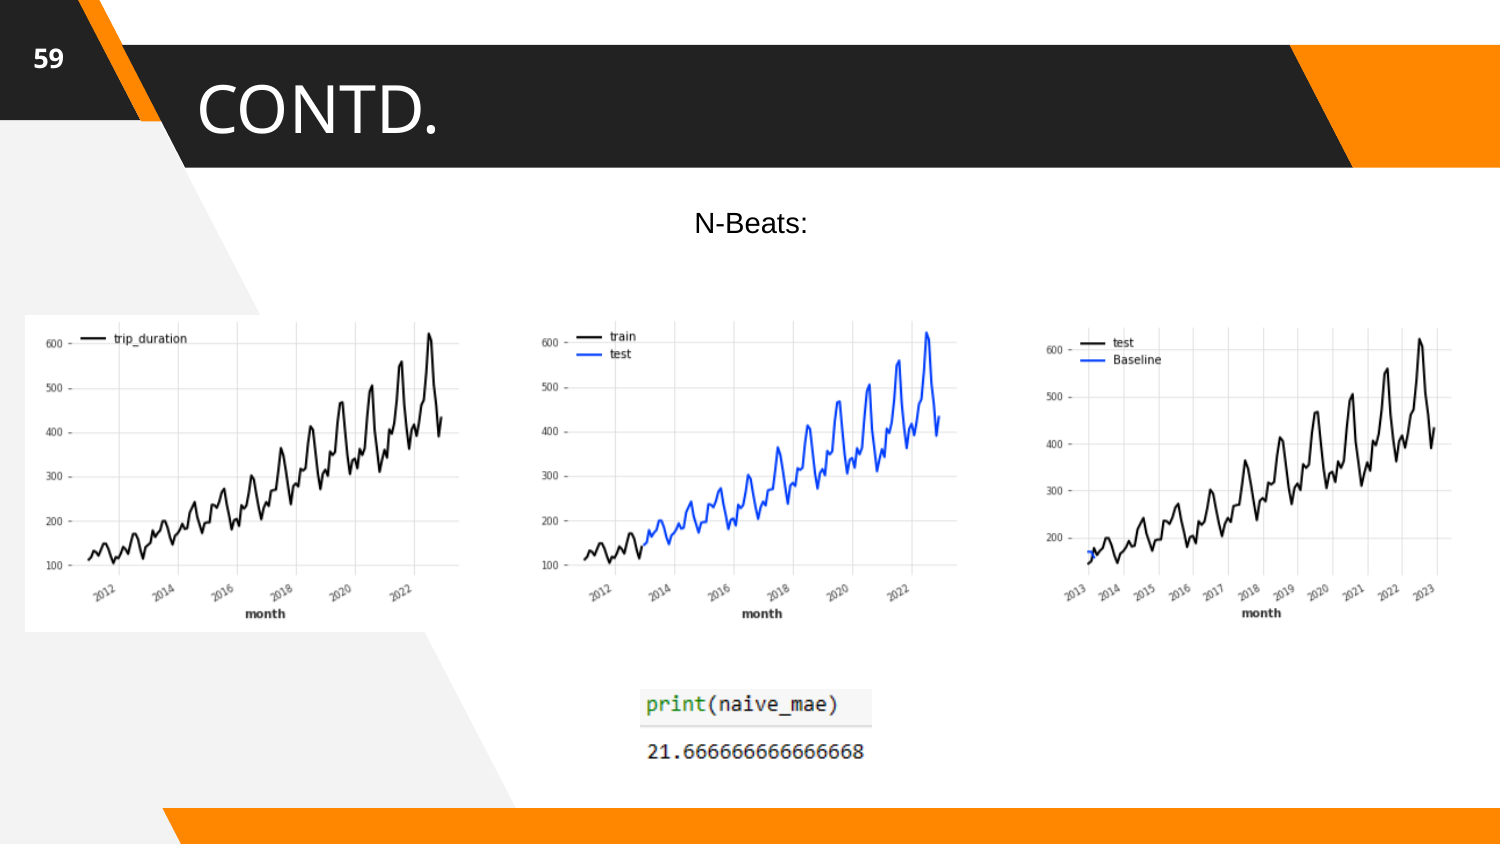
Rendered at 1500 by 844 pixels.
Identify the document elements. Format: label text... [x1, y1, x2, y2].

text_box N-Beats: [679, 197, 824, 248]
picture [639, 689, 872, 770]
picture [516, 315, 987, 632]
picture [25, 315, 473, 632]
title CONTD. [181, 45, 1285, 169]
slide_number 59 [0, 0, 98, 121]
picture [1019, 315, 1480, 632]
